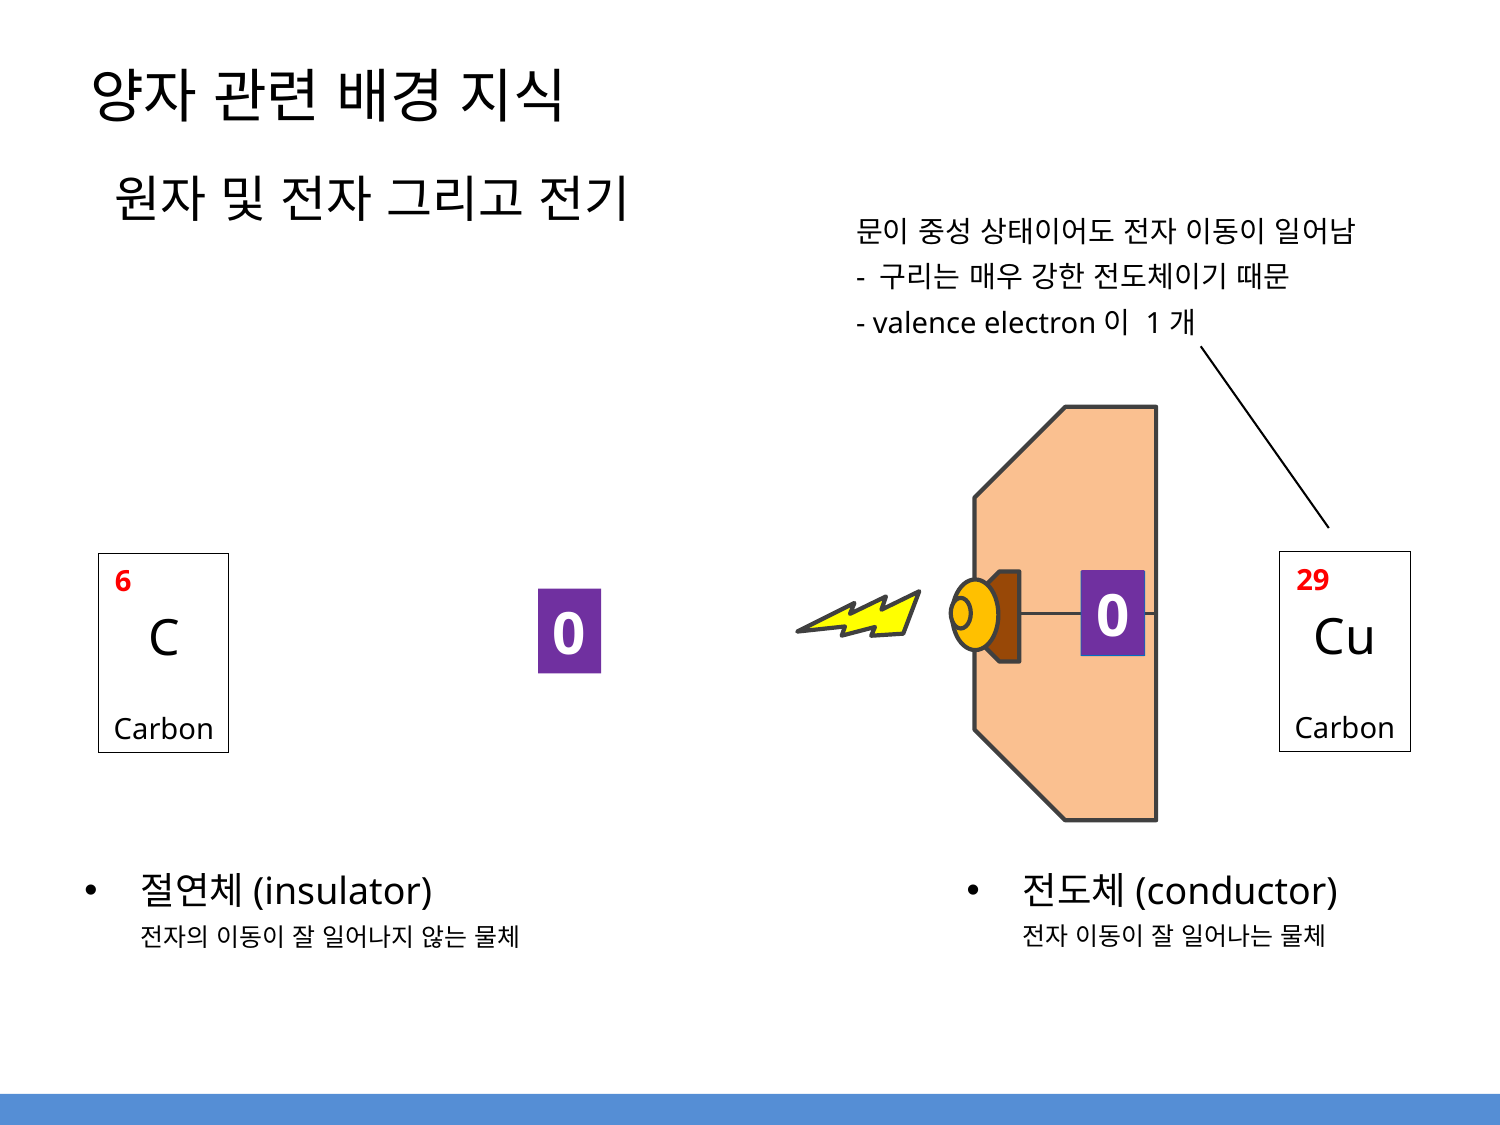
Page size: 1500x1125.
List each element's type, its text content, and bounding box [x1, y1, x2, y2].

text_box [0, 1092, 1500, 1125]
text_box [950, 406, 1157, 821]
text_box 문이 중성 상태이어도 전자 이동이 일어남 - 구리는 매우 강한 전도체이기 때문 - valence electron이 1개 [841, 195, 1441, 349]
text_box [1200, 346, 1330, 529]
text_box [795, 589, 922, 638]
text_box 전도체(conductor) 전자 이동이 잘 일어나는 물체 [951, 845, 1441, 1012]
list 절연체(insulator) 전자의 이동이 잘 일어나지 않는 물체 [69, 846, 589, 1000]
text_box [1281, 551, 1409, 755]
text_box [100, 552, 228, 756]
title 양자 관련 배경 지식 [75, 0, 1425, 188]
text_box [523, 507, 751, 708]
text_box 원자 및 전자 그리고 전기 [100, 160, 715, 236]
